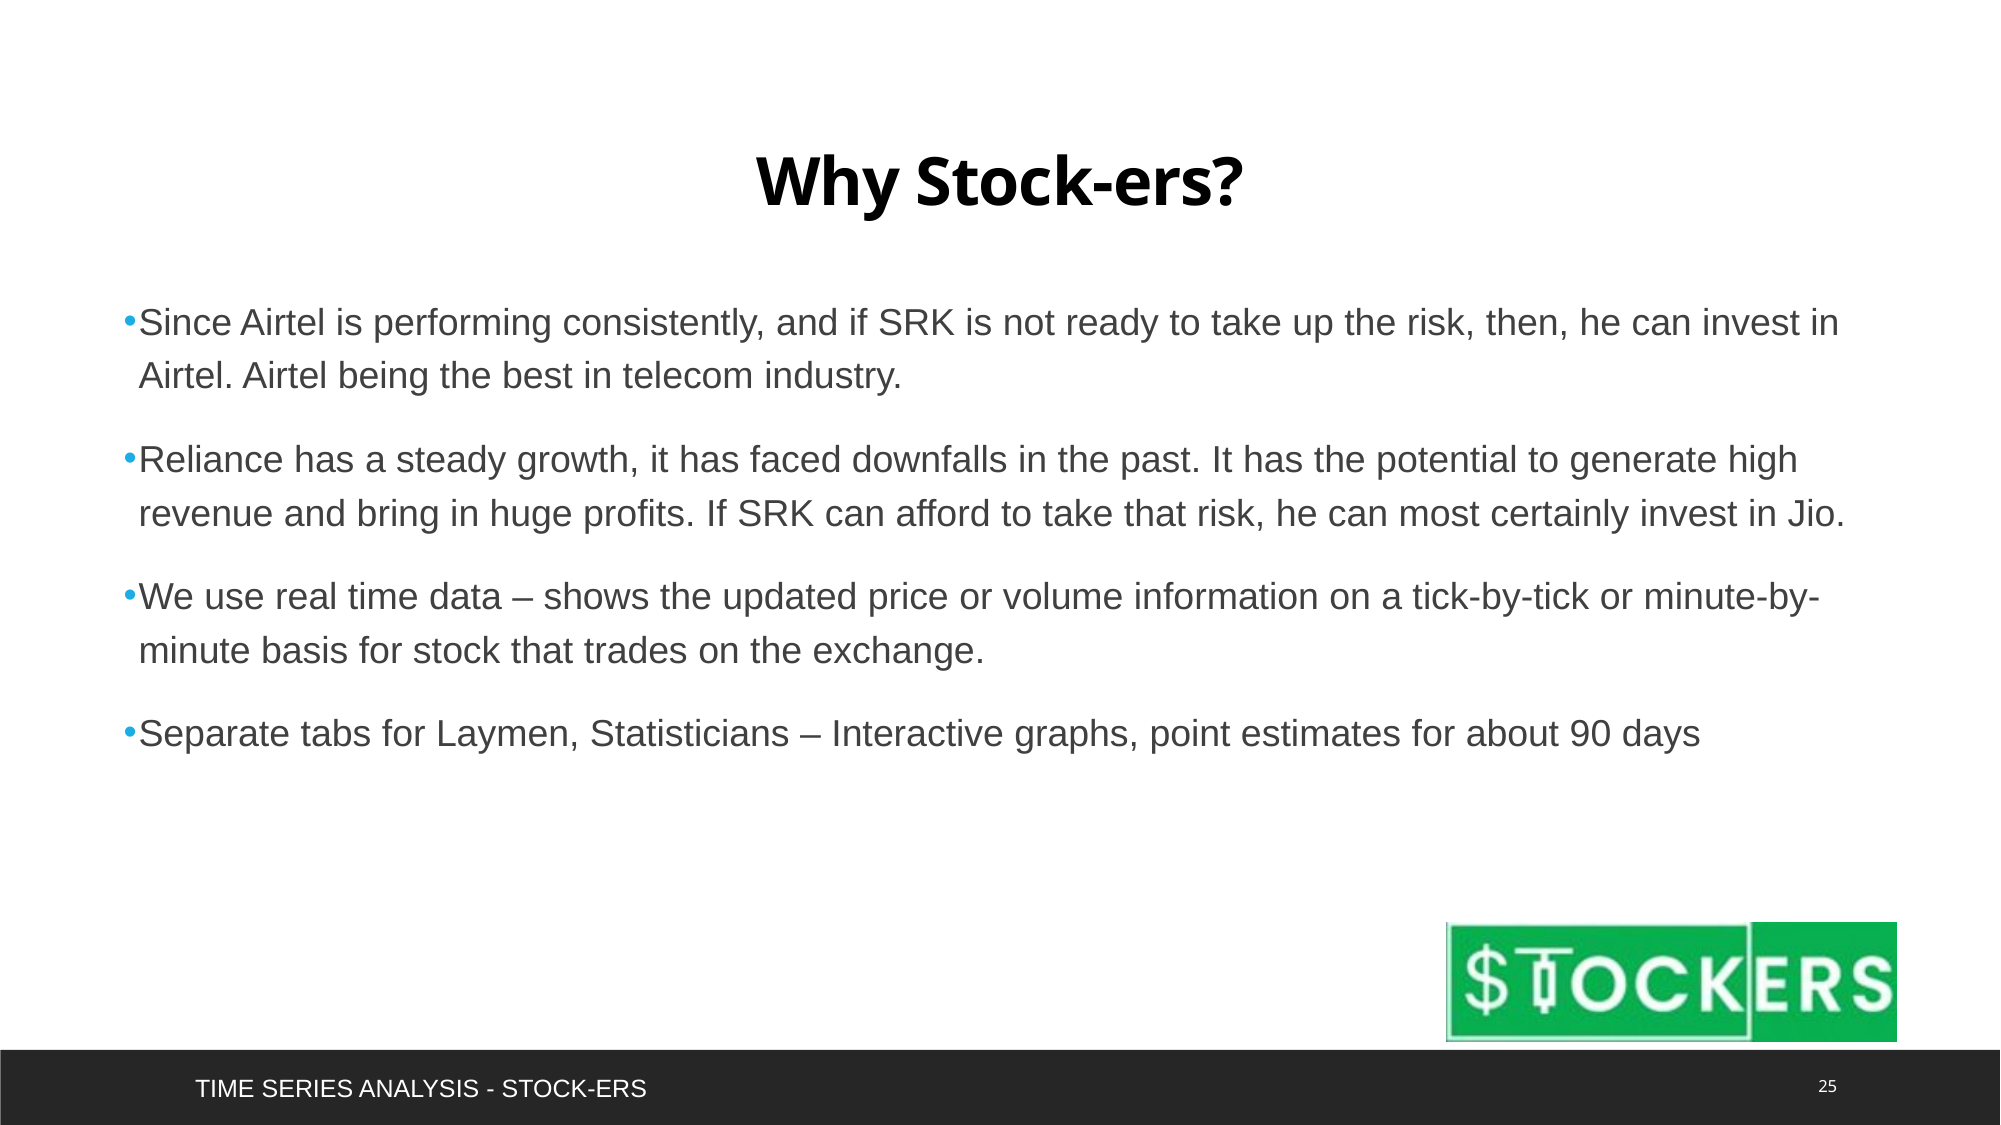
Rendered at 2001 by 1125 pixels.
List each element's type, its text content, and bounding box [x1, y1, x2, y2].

footer Time series analysis - Stock-ers [180, 1057, 1299, 1118]
slide_number 25 [1803, 1057, 1932, 1118]
list Since Airtel is performing consistently, and if SRK is not ready to take up the risk, then, he can invest in Airtel. Airtel being the best in telecom industry. Reliance has a steady growth, it has faced downfalls in the past. It has the potential to generate high revenue and bring in huge profits. If SRK can afford to take that risk, he can most certainly invest in Jio. We use real time data – shows the updated price or volume information on a tick-by-tick or minute-by-minute basis for stock that trades on the exchange. Separate tabs for Laymen, Statisticians – Interactive graphs, point estimates for about 90 days [123, 281, 1898, 830]
title Why Stock-ers? [175, 64, 1826, 281]
picture [1445, 922, 1897, 1043]
